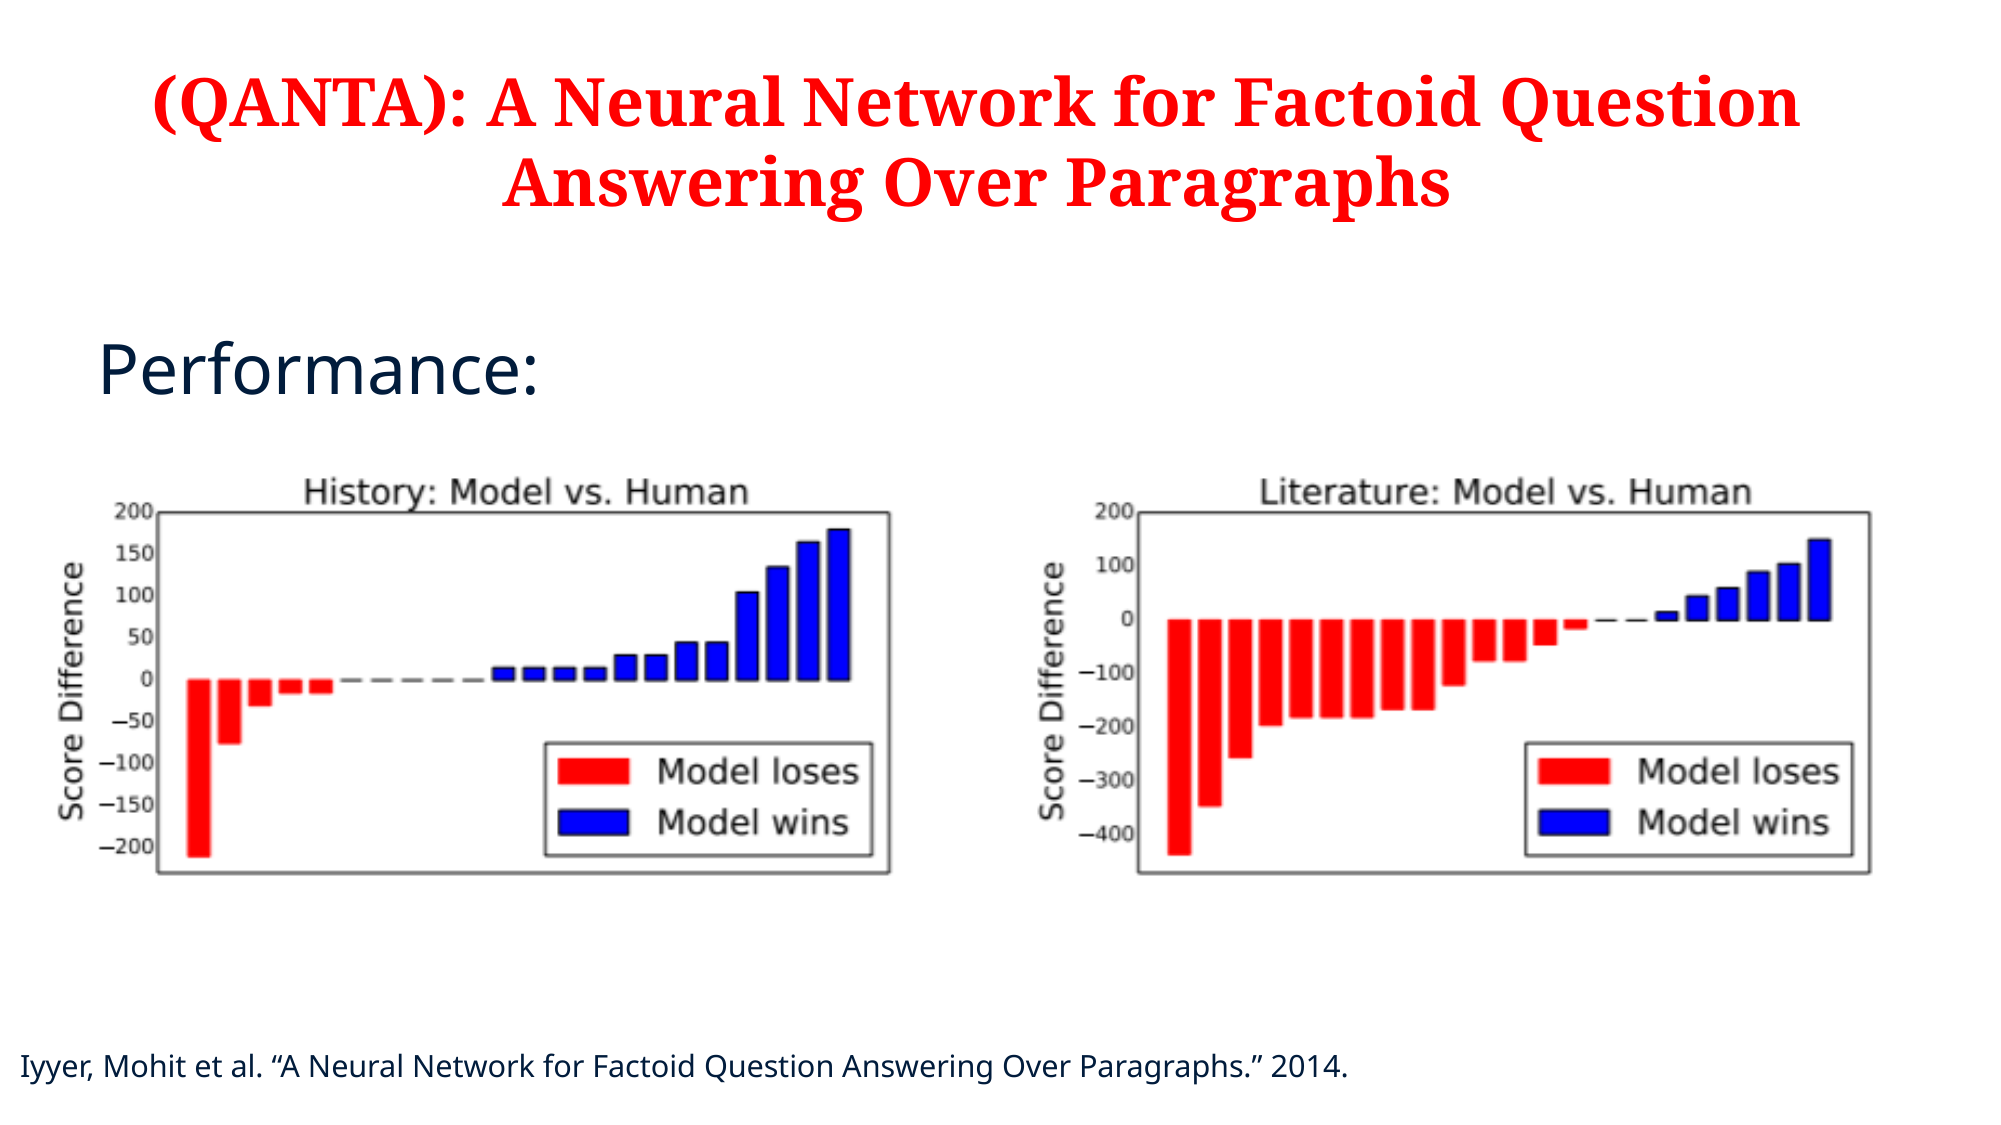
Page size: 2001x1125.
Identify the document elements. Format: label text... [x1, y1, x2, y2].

picture [8, 438, 1968, 930]
list Iyyer, Mohit et al. “A Neural Network for Factoid Question Answering Over Paragraphs.” 2014. [0, 1027, 1834, 1125]
list Performance: [77, 305, 1878, 438]
title (QANTA): A Neural Network for Factoid Question Answering Over Paragraphs [55, 85, 1900, 240]
